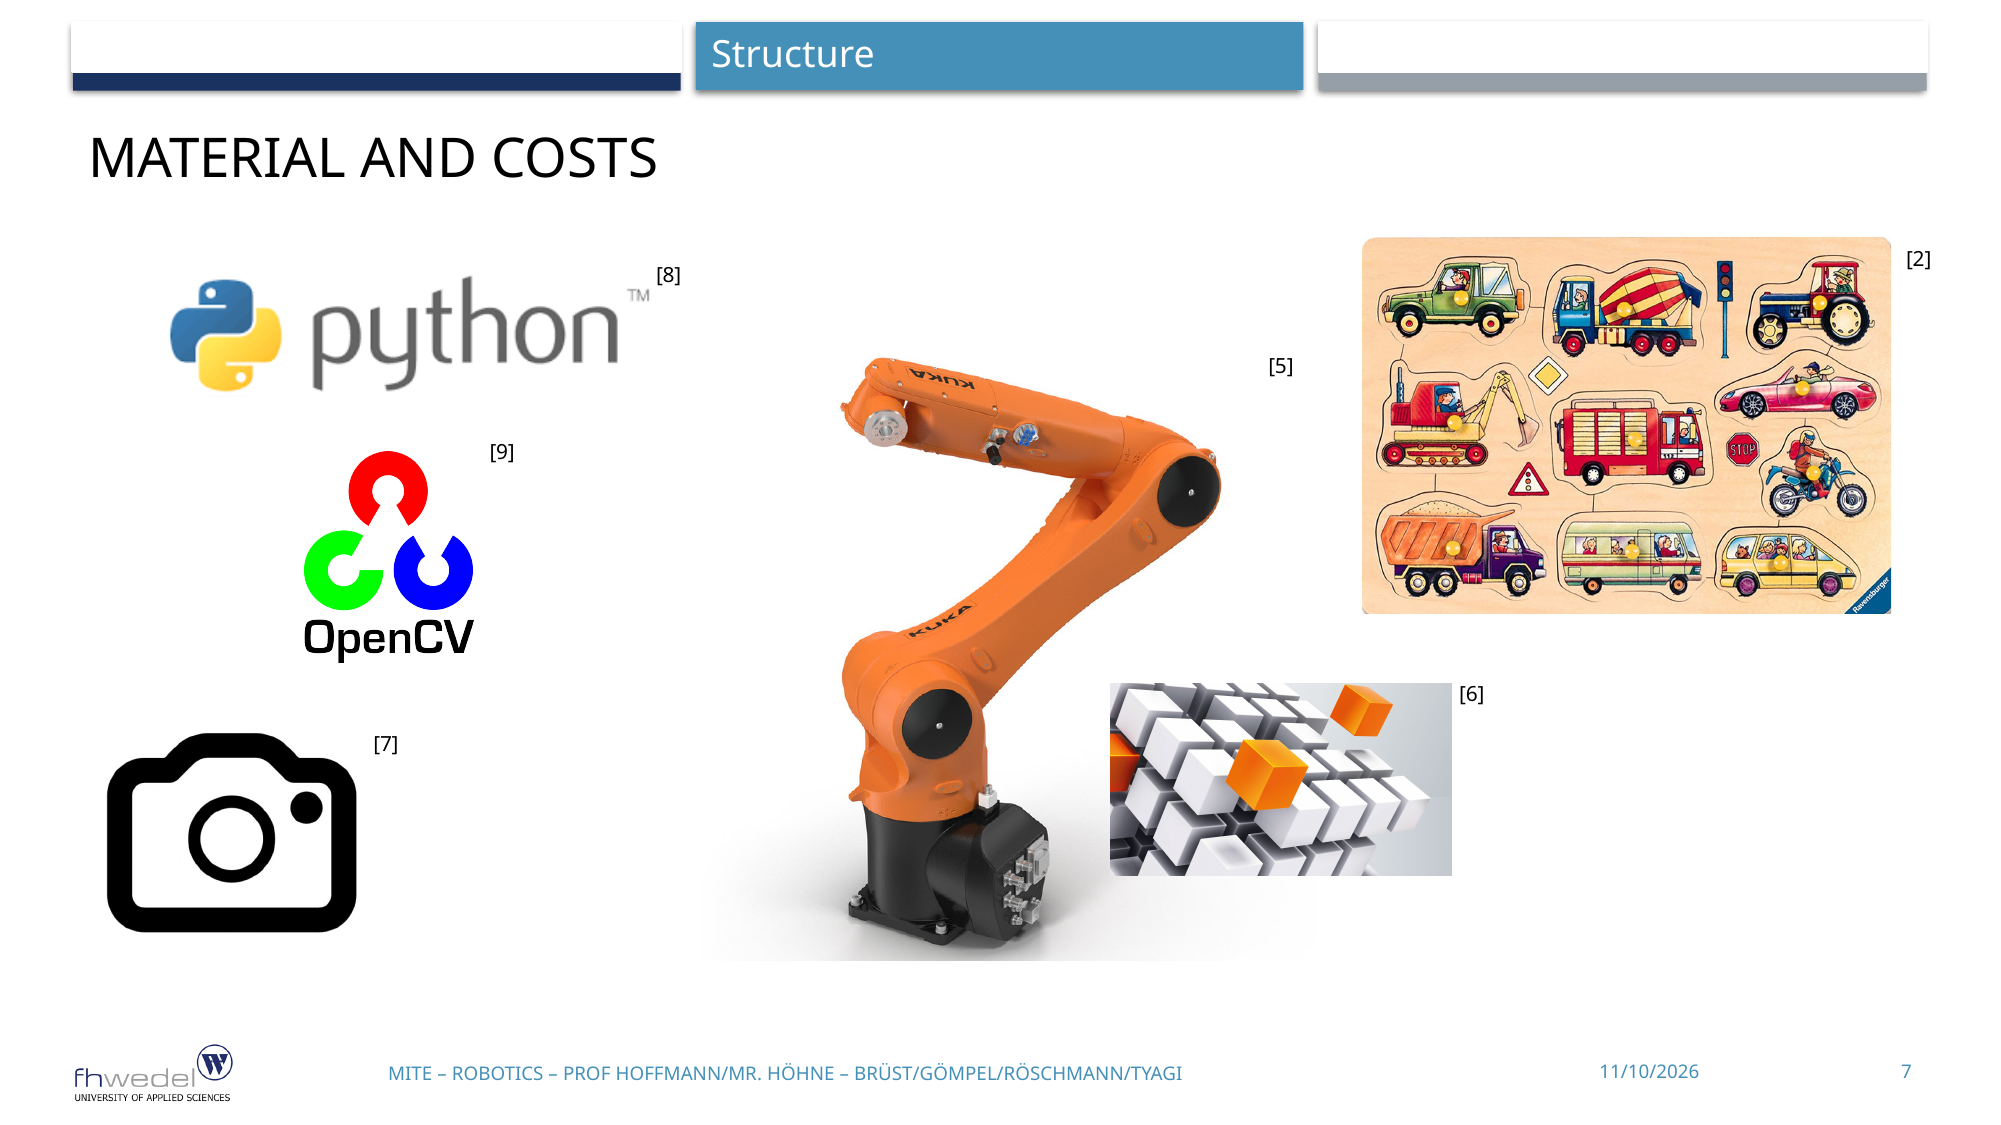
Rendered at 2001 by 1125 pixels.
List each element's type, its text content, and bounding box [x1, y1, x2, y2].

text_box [1361, 237, 1951, 614]
list Structure [696, 22, 1304, 89]
slide_number 7 [1754, 1042, 1927, 1103]
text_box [105, 722, 415, 941]
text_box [302, 431, 531, 663]
title Material and costs [73, 115, 1927, 197]
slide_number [1247, 1042, 1715, 1103]
footer MITE – Robotics – Prof Hoffmann/mr. Höhne – Brüst/Gömpel/Röschmann/Tyagi [73, 1042, 1208, 1103]
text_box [163, 253, 697, 397]
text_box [700, 344, 1500, 962]
